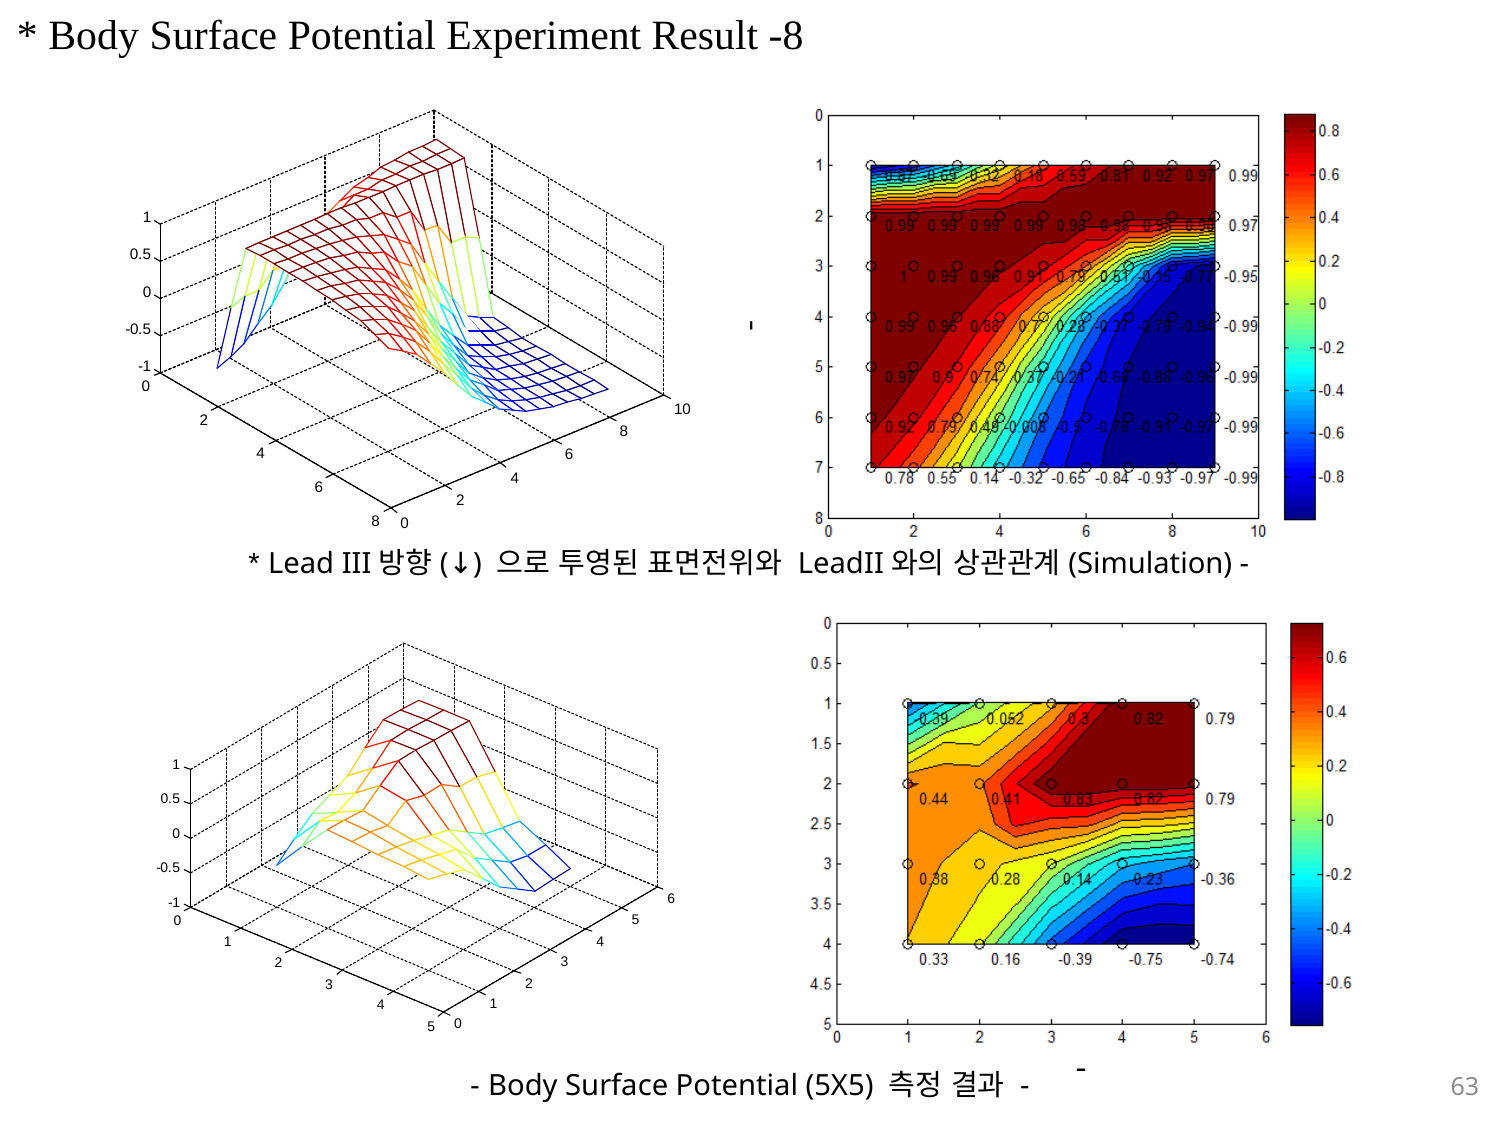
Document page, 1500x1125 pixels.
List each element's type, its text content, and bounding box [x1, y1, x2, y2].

slide_number 63 [1144, 1057, 1495, 1118]
text_box * Body Surface Potential Experiment Result -8 [2, 0, 820, 66]
text_box * Lead III방향(↓) 으로 투영된 표면전위와 LeadII와의 상관관계(Simulation) - [233, 537, 1265, 587]
picture [111, 609, 715, 1063]
picture [749, 89, 1395, 563]
picture [76, 73, 727, 563]
picture [761, 597, 1400, 1072]
text_box - Body Surface Potential (5X5) 측정 결과 - [455, 1058, 1045, 1109]
